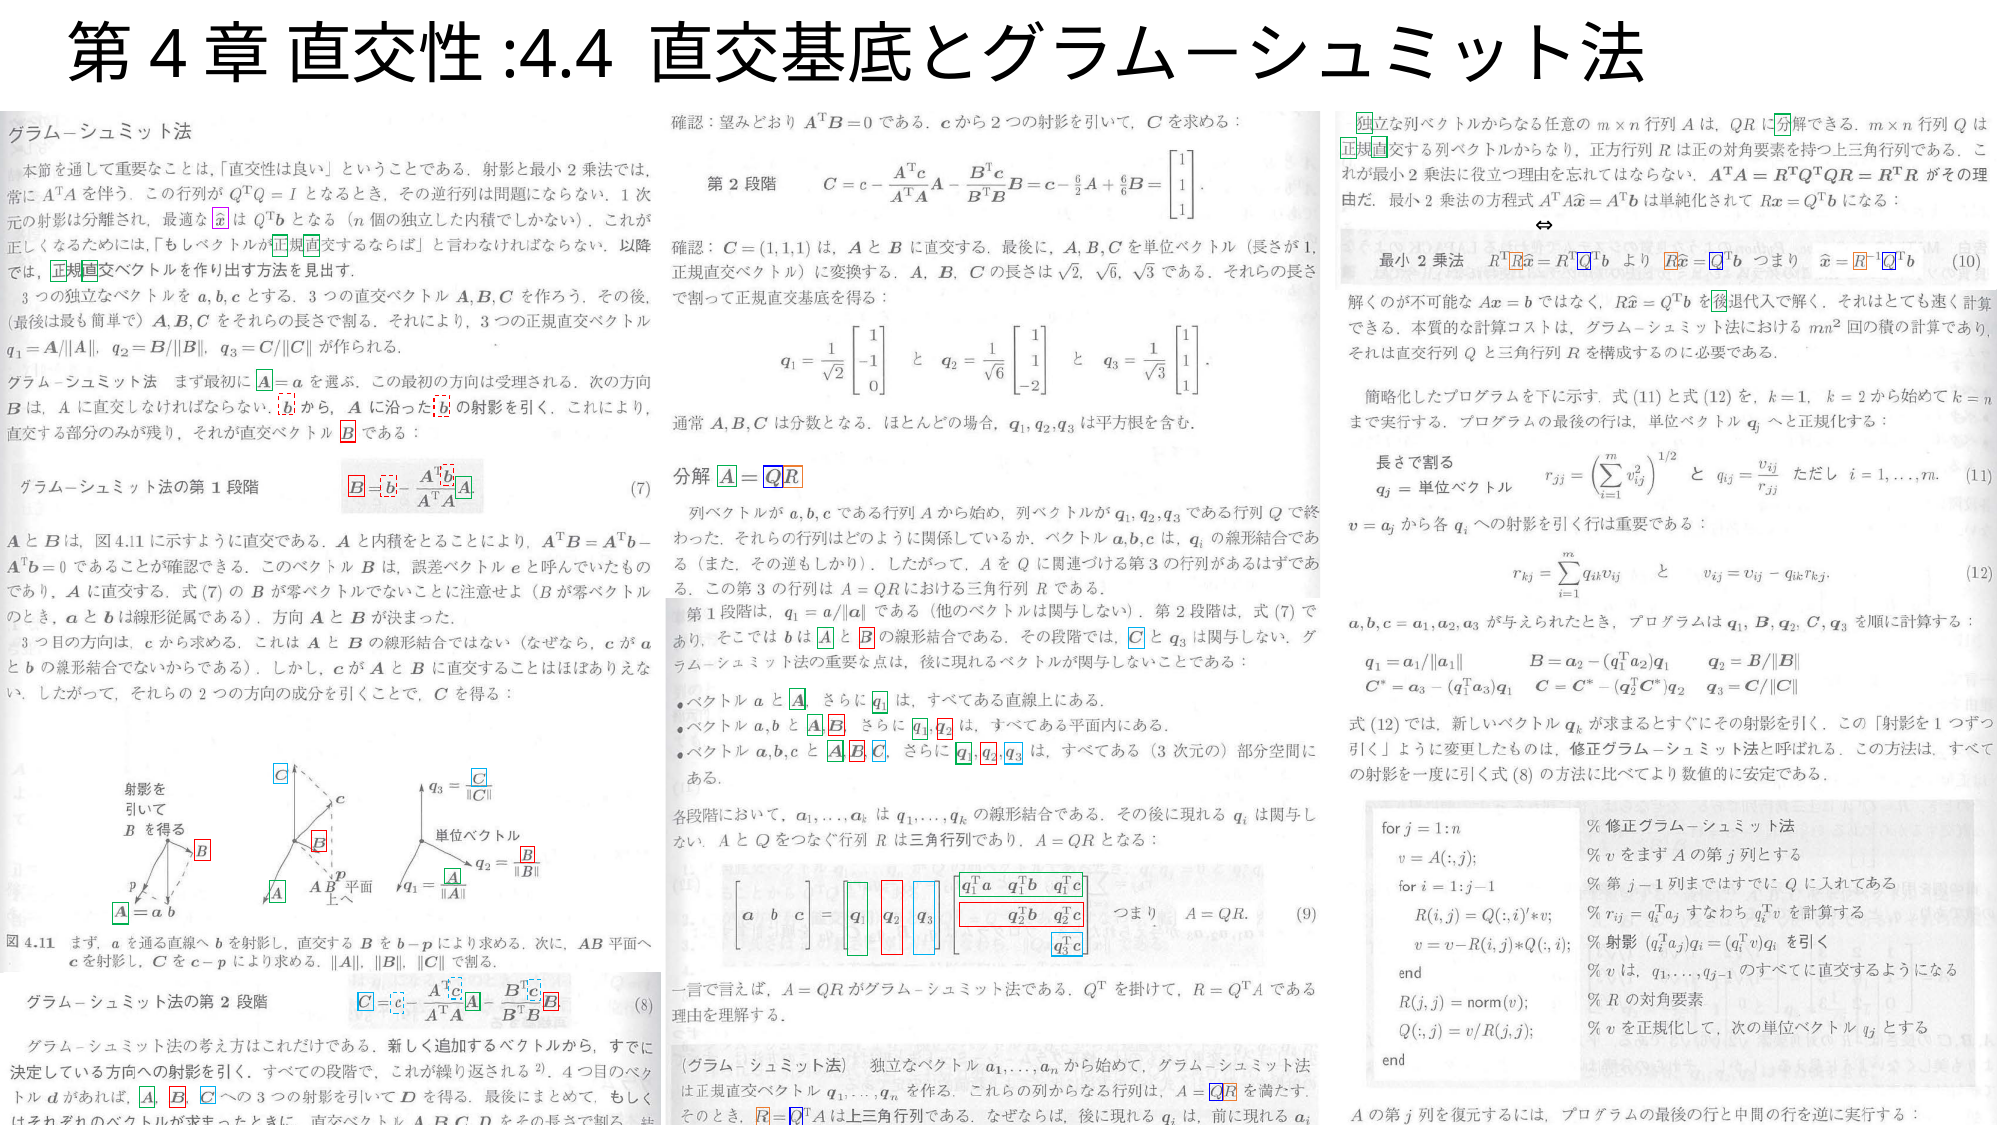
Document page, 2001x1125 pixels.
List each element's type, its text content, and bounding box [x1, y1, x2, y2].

text_box 第4章 直交性:4.4 直交基底とグラム－シュミット法 [51, 0, 1863, 112]
picture [1334, 111, 1997, 1125]
picture [0, 111, 661, 1125]
picture [662, 111, 1327, 1125]
